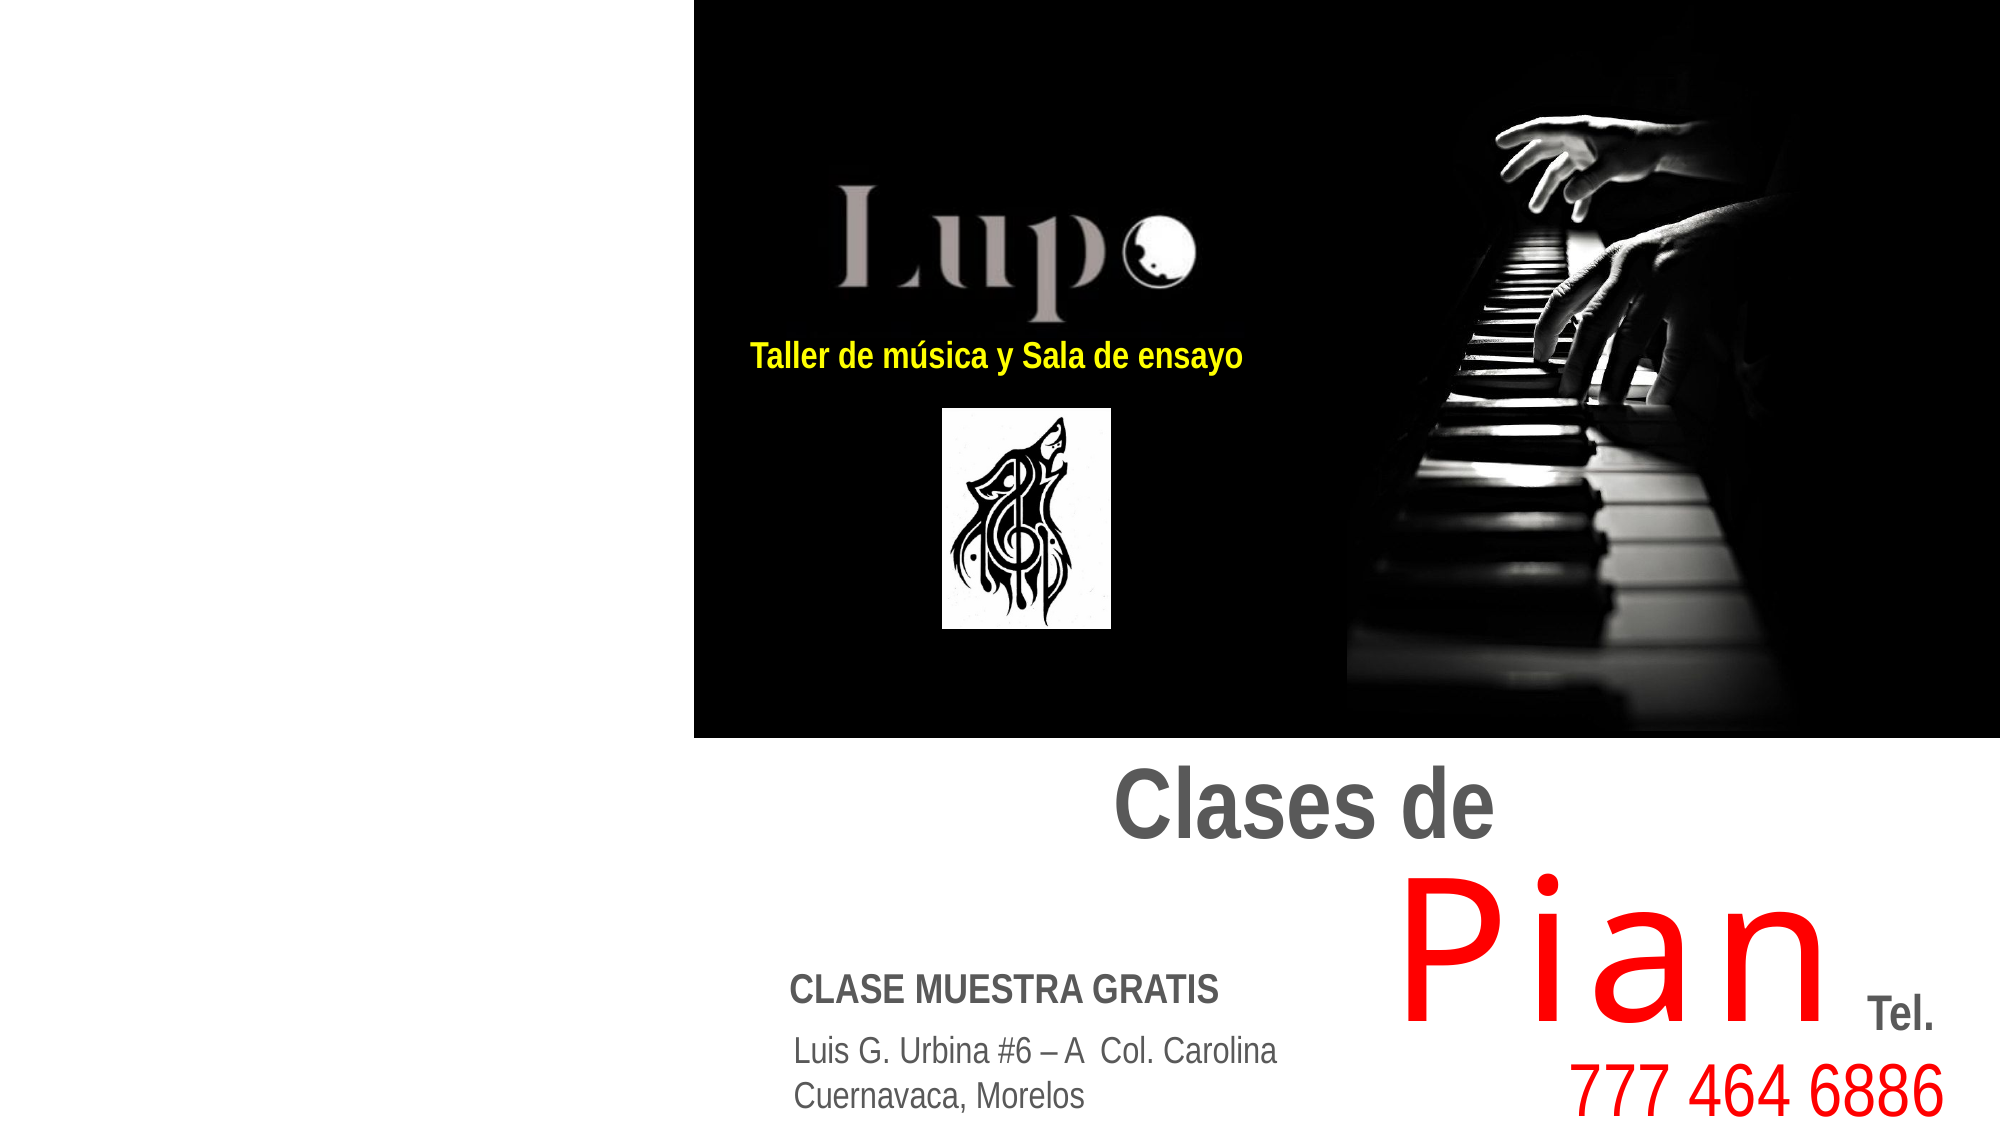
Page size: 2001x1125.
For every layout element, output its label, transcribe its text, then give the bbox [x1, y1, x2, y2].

text_box Piano [1374, 814, 1891, 1125]
text_box Clases de [1099, 730, 1531, 866]
picture [942, 408, 1111, 629]
text_box [1531, 0, 2000, 738]
text_box Taller de música y Sala de ensayo [708, 338, 1285, 383]
text_box [694, 0, 1347, 738]
text_box CLASE MUESTRA GRATIS [774, 954, 1275, 1020]
text_box Luis G. Urbina #6 – A Col. Carolina Cuernavaca, Morelos [778, 1018, 1292, 1124]
text_box 777 464 6886 [1554, 1033, 2000, 1125]
text_box Tel. [1852, 973, 1950, 1033]
picture [1347, 0, 1800, 731]
picture [703, 133, 1339, 338]
